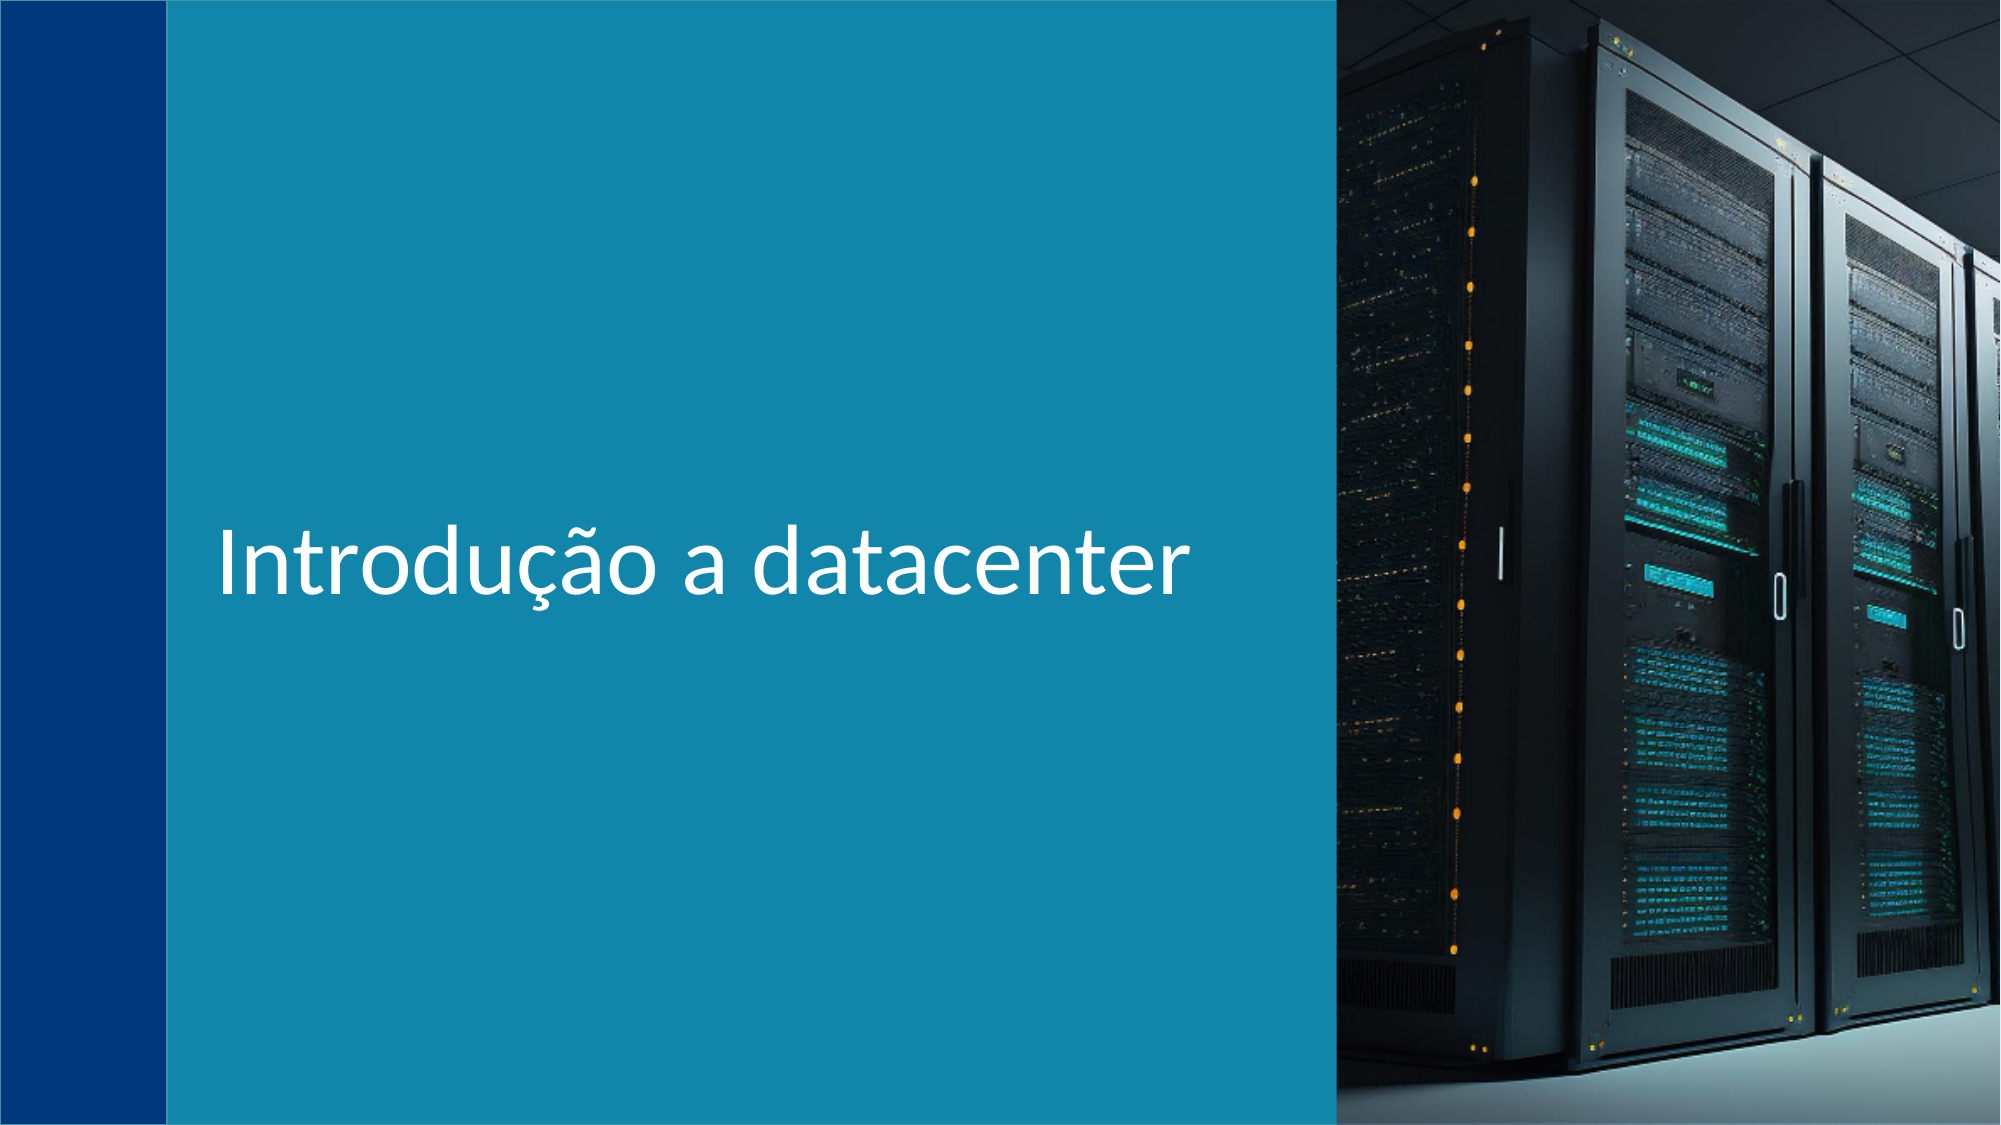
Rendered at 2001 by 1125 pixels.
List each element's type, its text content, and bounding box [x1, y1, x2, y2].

list Introdução a datacenter [201, 495, 1226, 630]
picture [1336, 0, 2000, 1125]
